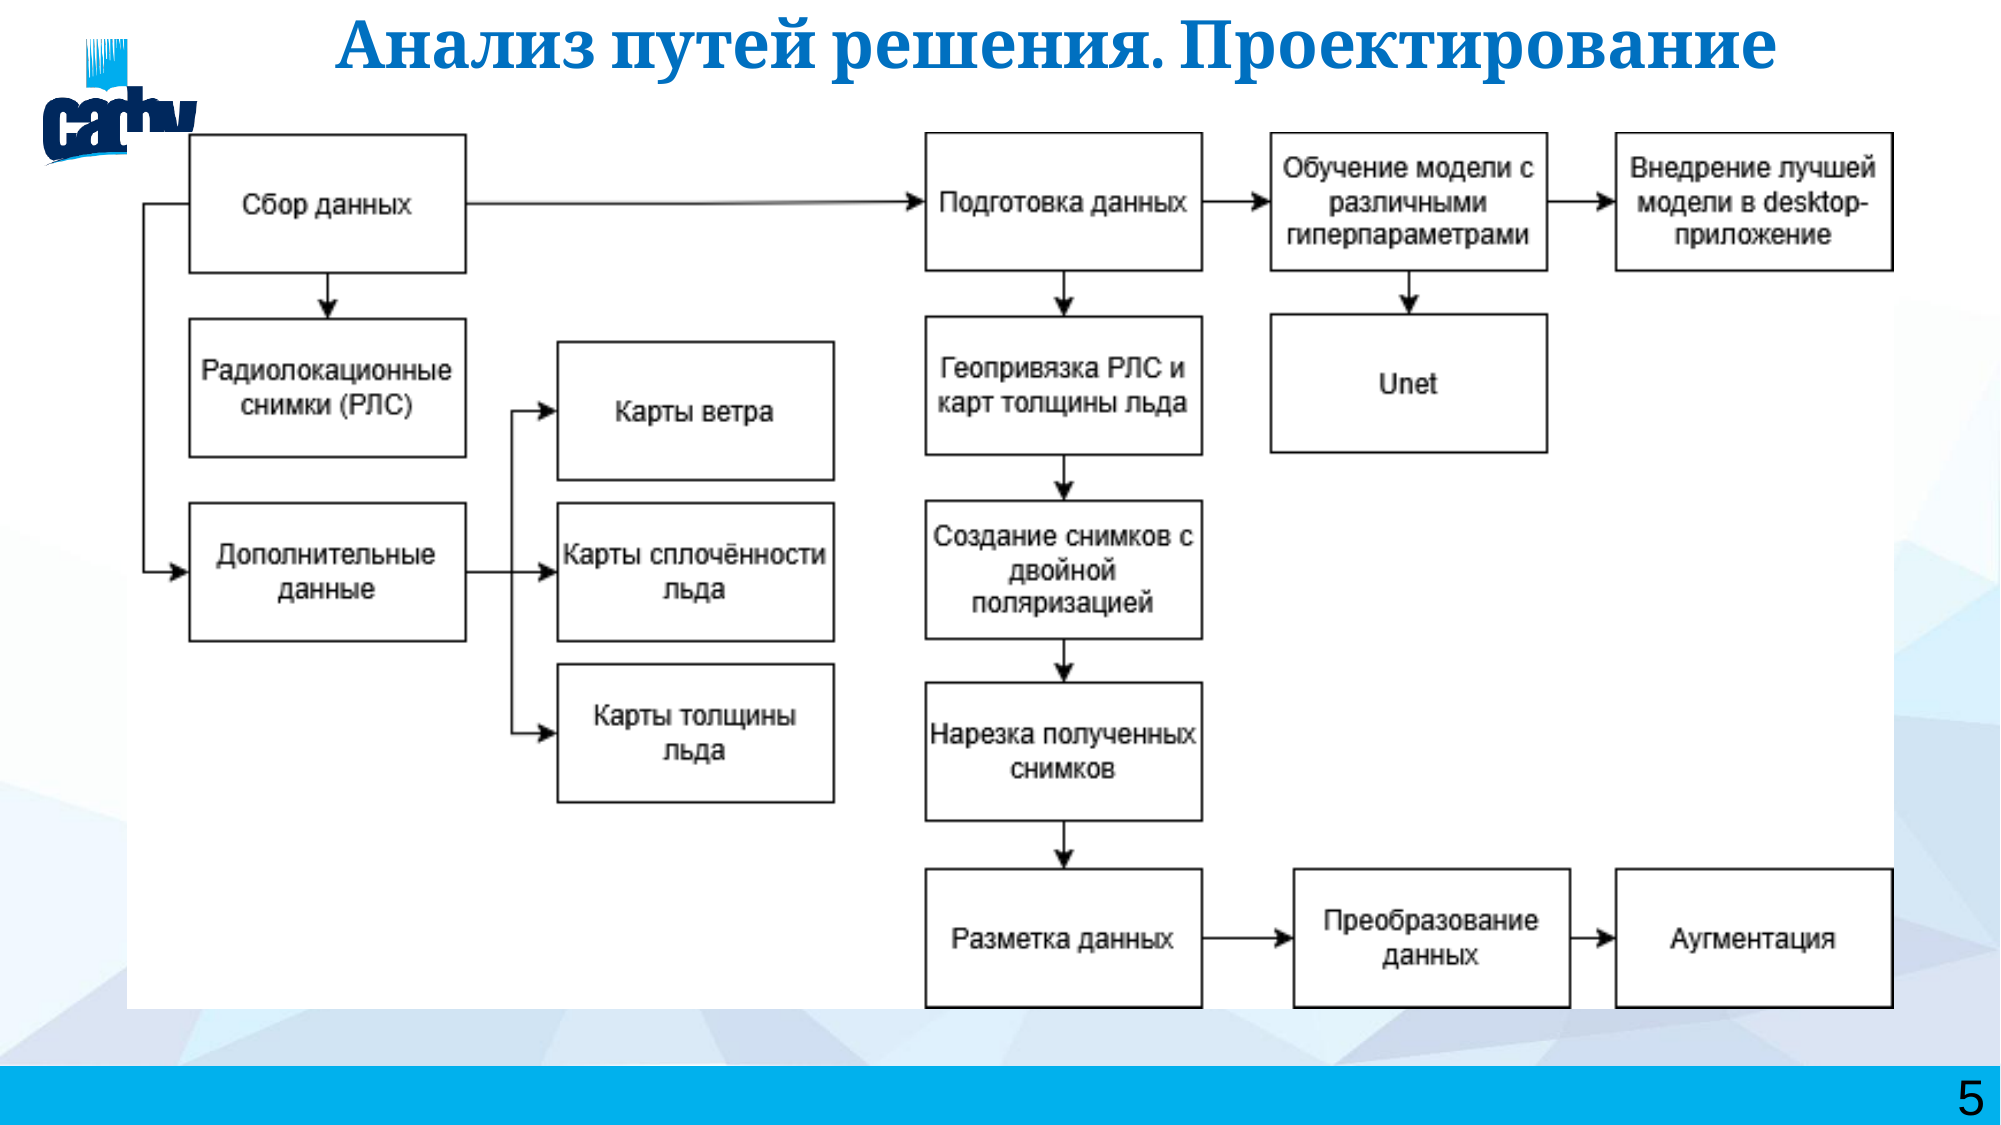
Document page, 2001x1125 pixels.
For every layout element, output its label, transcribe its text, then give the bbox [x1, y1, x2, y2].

picture [106, 39, 110, 50]
picture [0, 0, 2001, 1065]
slide_number ‹#› [1533, 1065, 2000, 1125]
title Анализ путей решения. Проектирование [230, 0, 1899, 122]
